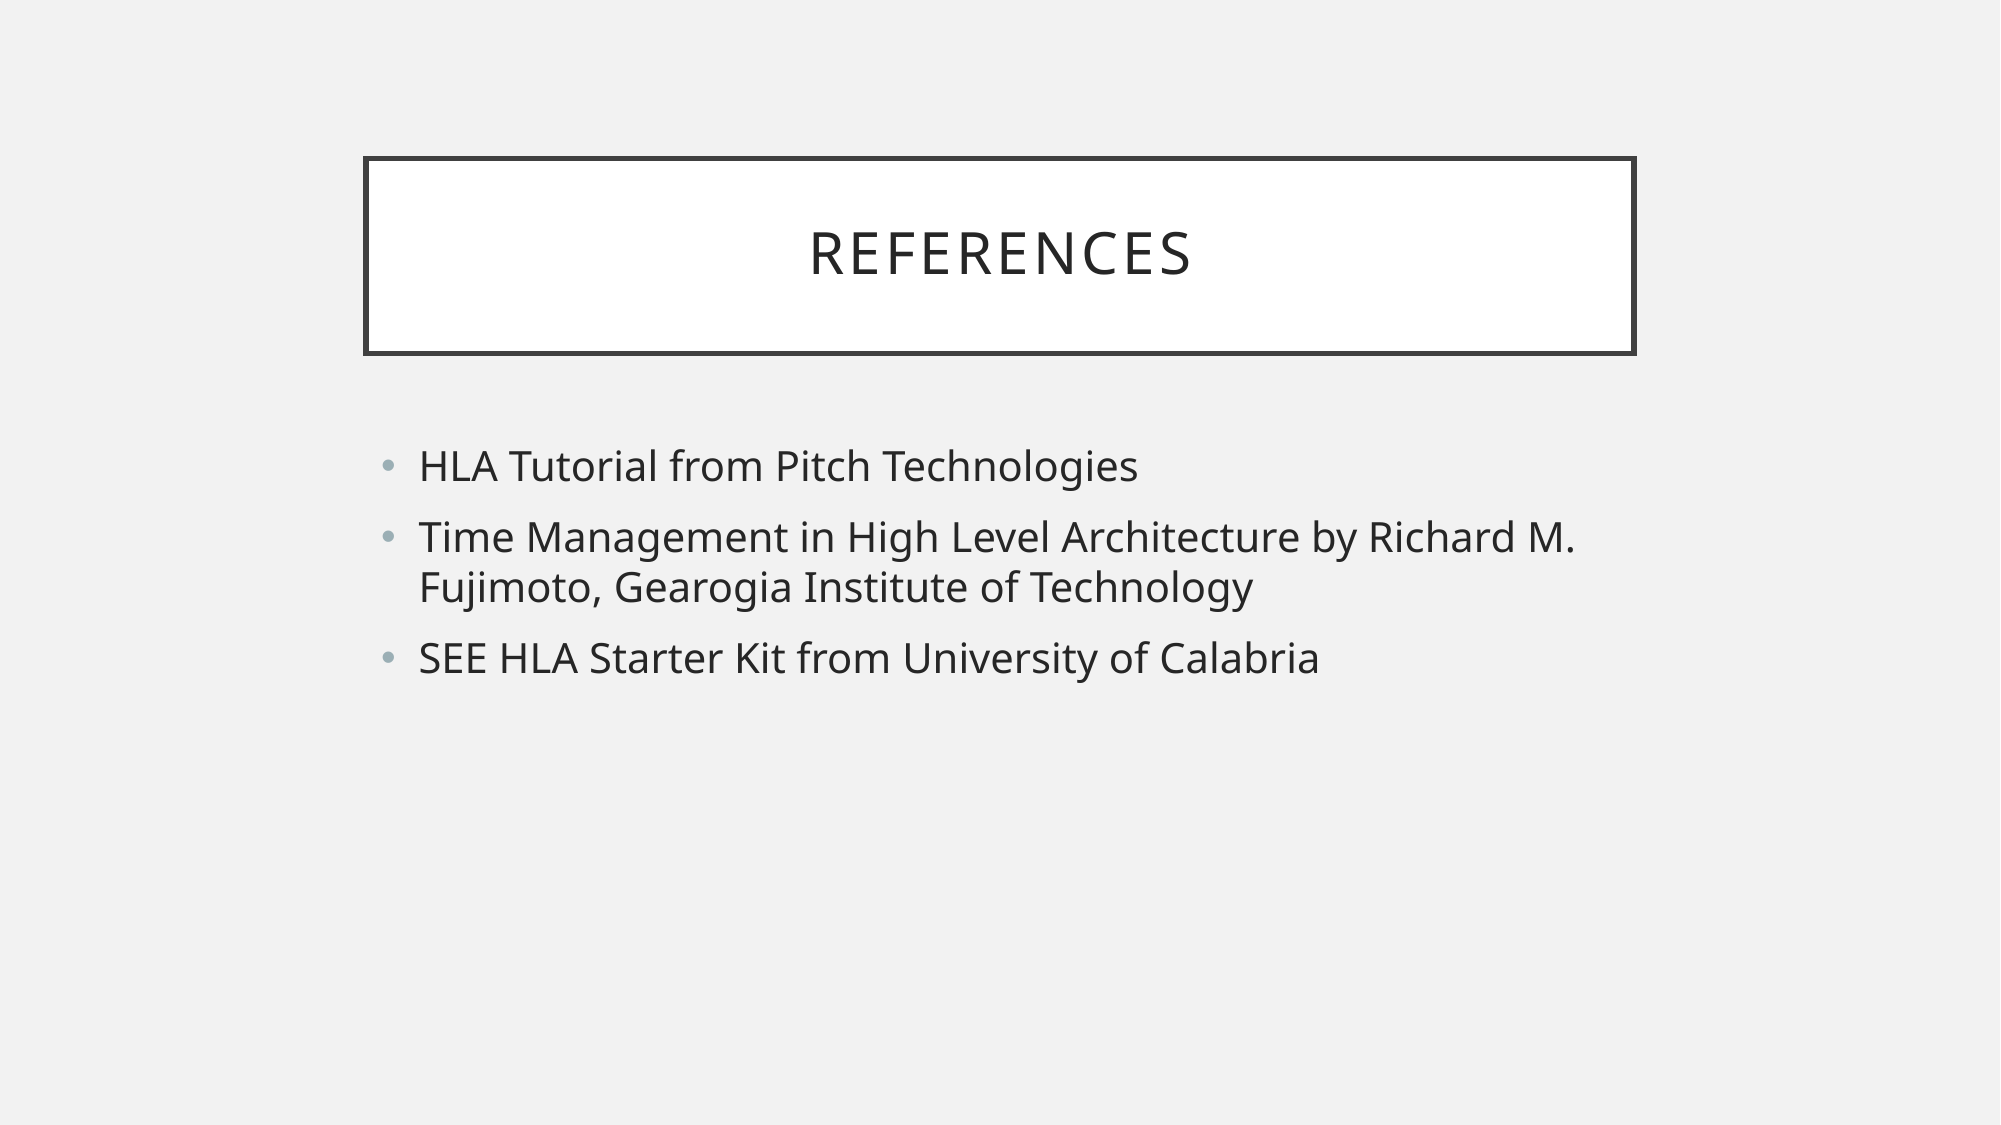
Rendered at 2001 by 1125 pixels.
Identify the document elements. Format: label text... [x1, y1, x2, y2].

list HLA Tutorial from Pitch Technologies Time Management in High Level Architecture by Richard M. Fujimoto, Gearogia Institute of Technology SEE HLA Starter Kit from University of Calabria [366, 432, 1634, 942]
title references [363, 156, 1637, 356]
